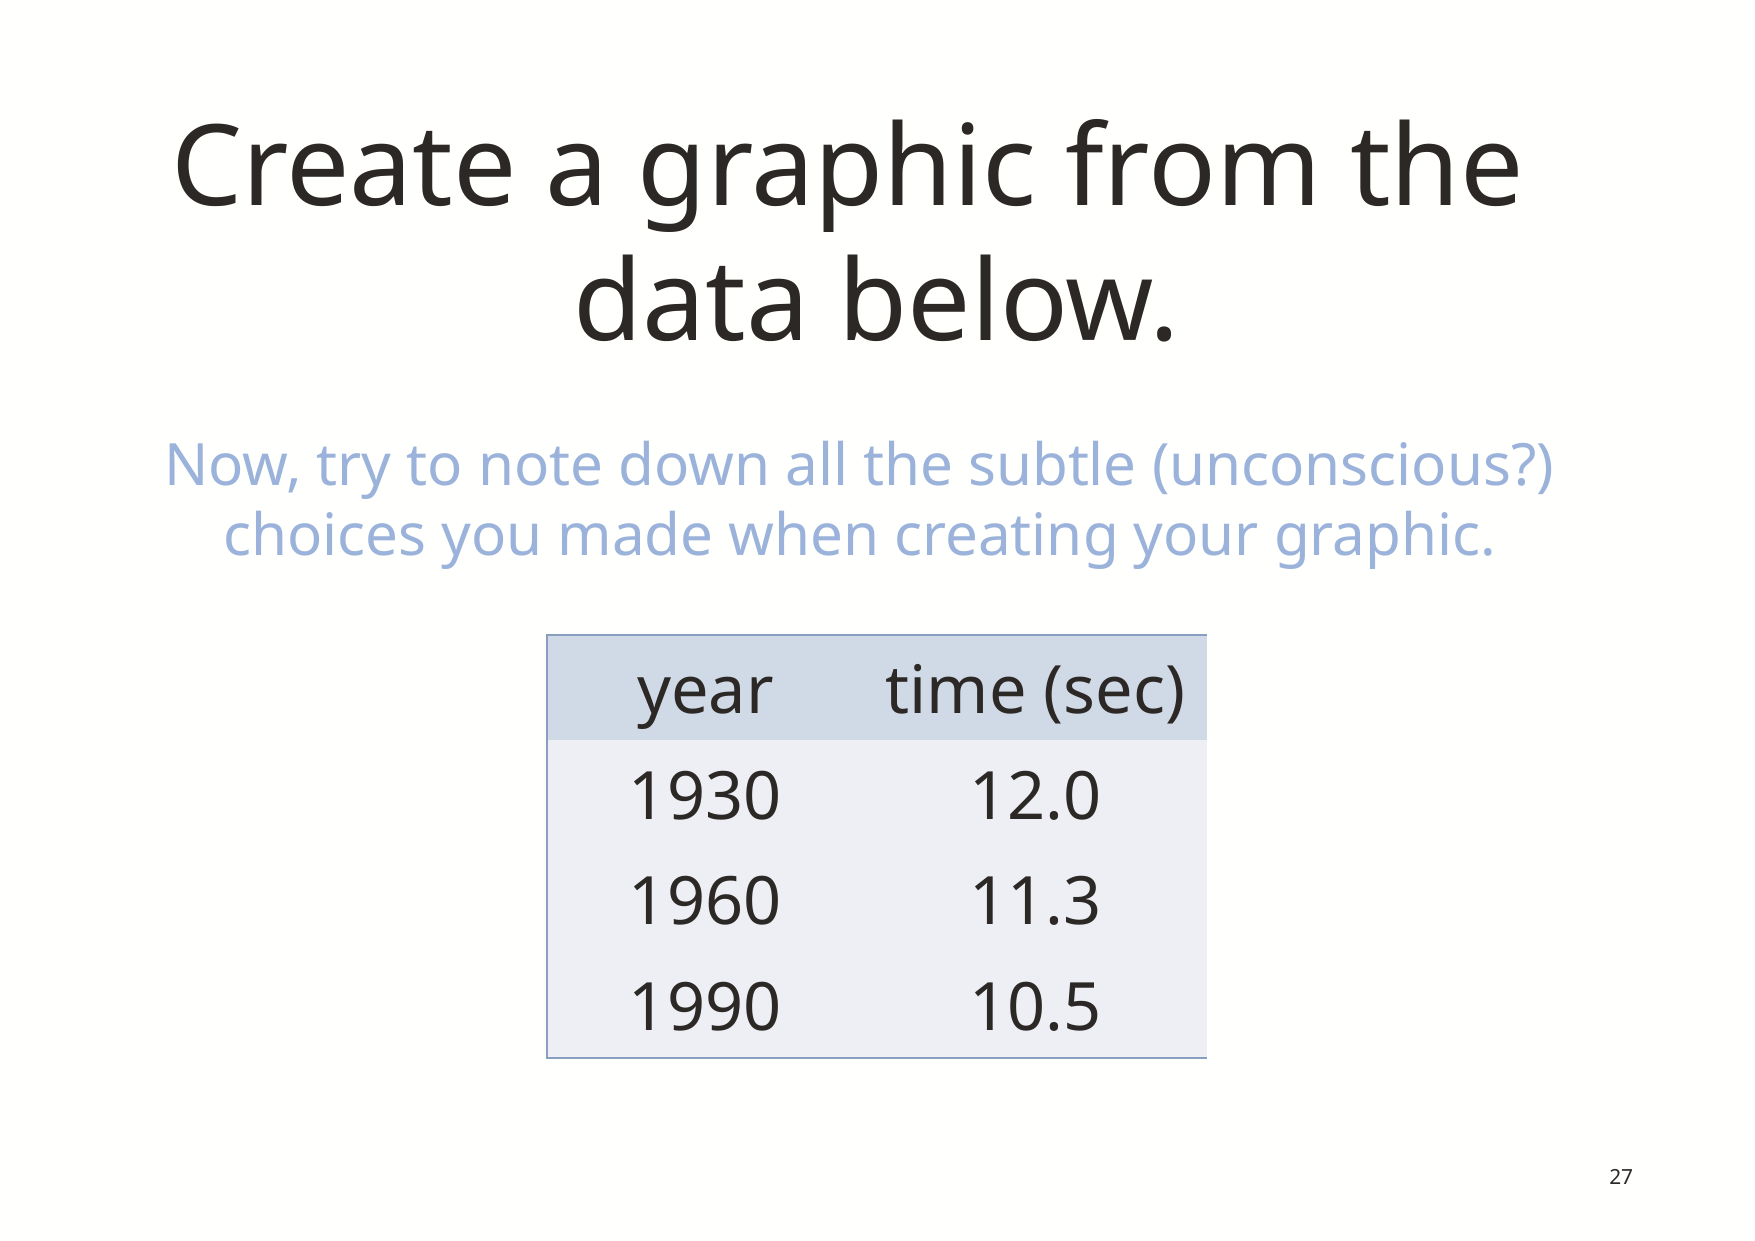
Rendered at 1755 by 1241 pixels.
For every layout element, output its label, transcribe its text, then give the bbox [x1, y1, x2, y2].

table_cell 1960 [548, 846, 864, 952]
table_header year [548, 636, 864, 740]
table_cell 1930 [548, 740, 864, 846]
table_cell 1990 [548, 952, 864, 1057]
table_header time (sec) [864, 636, 1207, 740]
text_box Now, try to note down all the subtle (unconscious?) choices you made when creating your graphic. [74, 419, 1645, 575]
list [41, 335, 1719, 1152]
table_cell 10.5 [864, 952, 1207, 1057]
slide_number 27 [1526, 1151, 1645, 1211]
table_cell 11.3 [864, 846, 1207, 952]
title Create a graphic from the data below. [109, 61, 1645, 335]
table_cell 12.0 [864, 740, 1207, 846]
